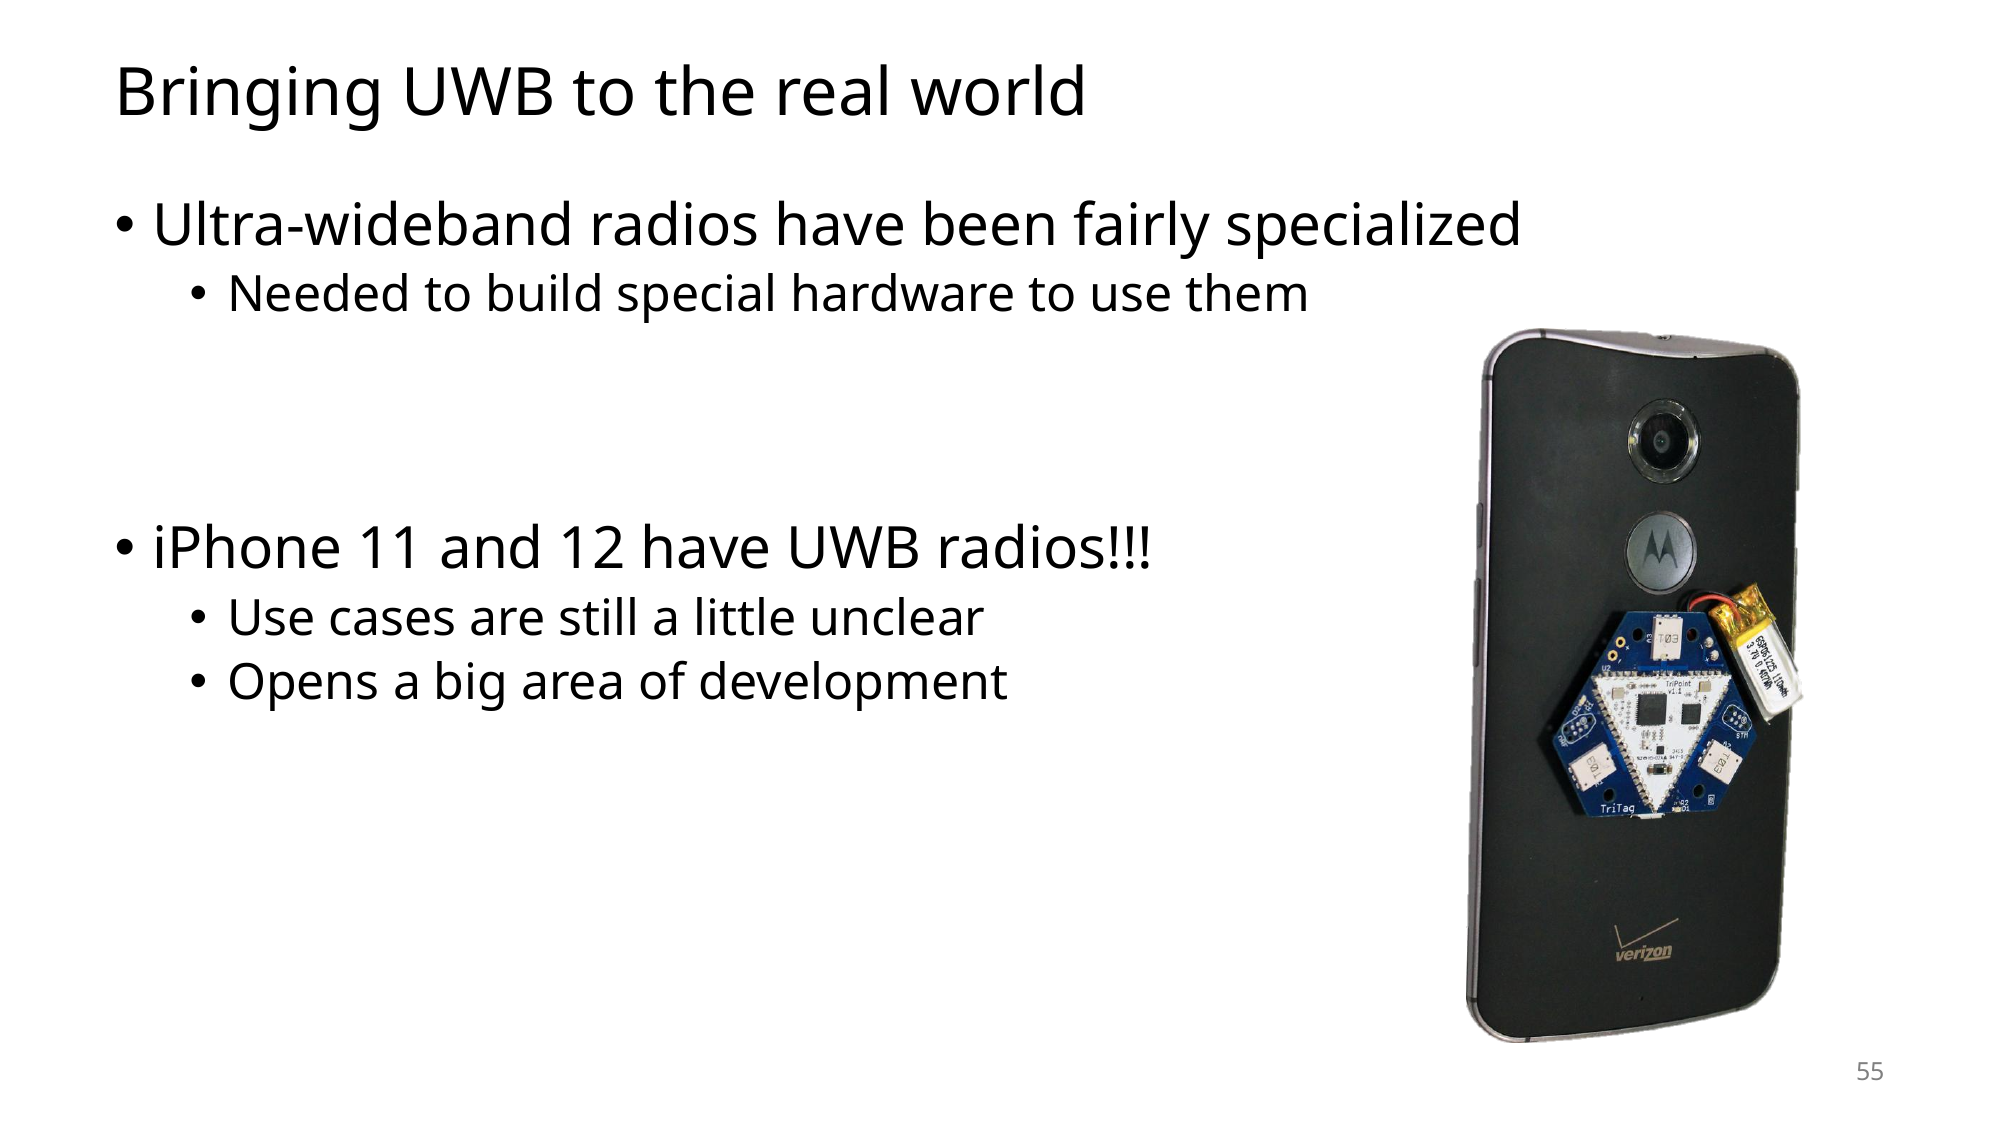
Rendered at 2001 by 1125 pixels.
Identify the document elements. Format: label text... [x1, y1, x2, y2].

list Ultra-wideband radios have been fairly specialized Needed to build special hardware to use them iPhone 11 and 12 have UWB radios!!! Use cases are still a little unclear Opens a big area of development [99, 187, 1900, 1013]
slide_number 55 [1749, 1042, 1900, 1103]
title Bringing UWB to the real world [99, 37, 1900, 150]
picture [1466, 328, 1809, 1043]
